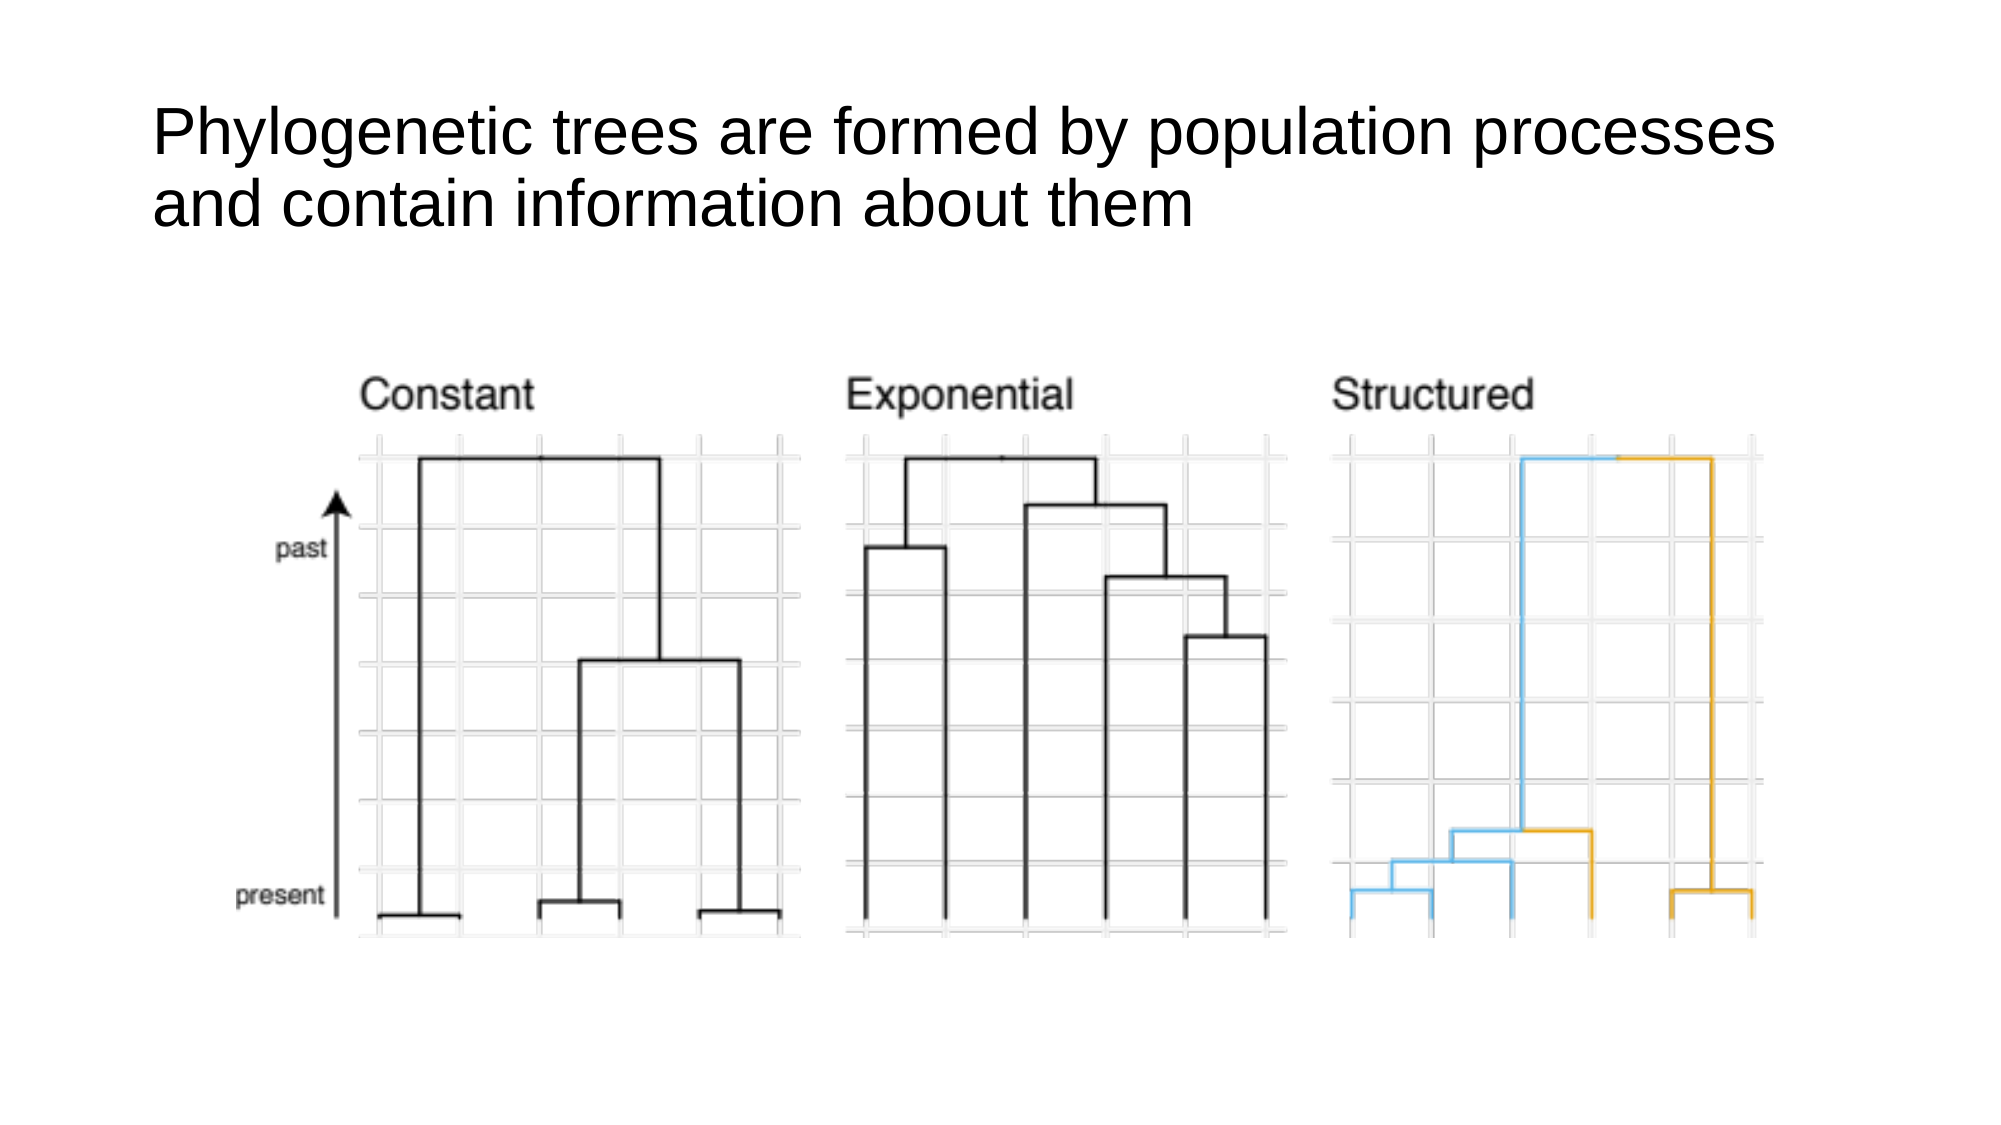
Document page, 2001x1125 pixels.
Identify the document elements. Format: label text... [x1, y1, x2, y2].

title Phylogenetic trees are formed by population processes and contain information about them [137, 59, 1863, 278]
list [236, 359, 1764, 938]
